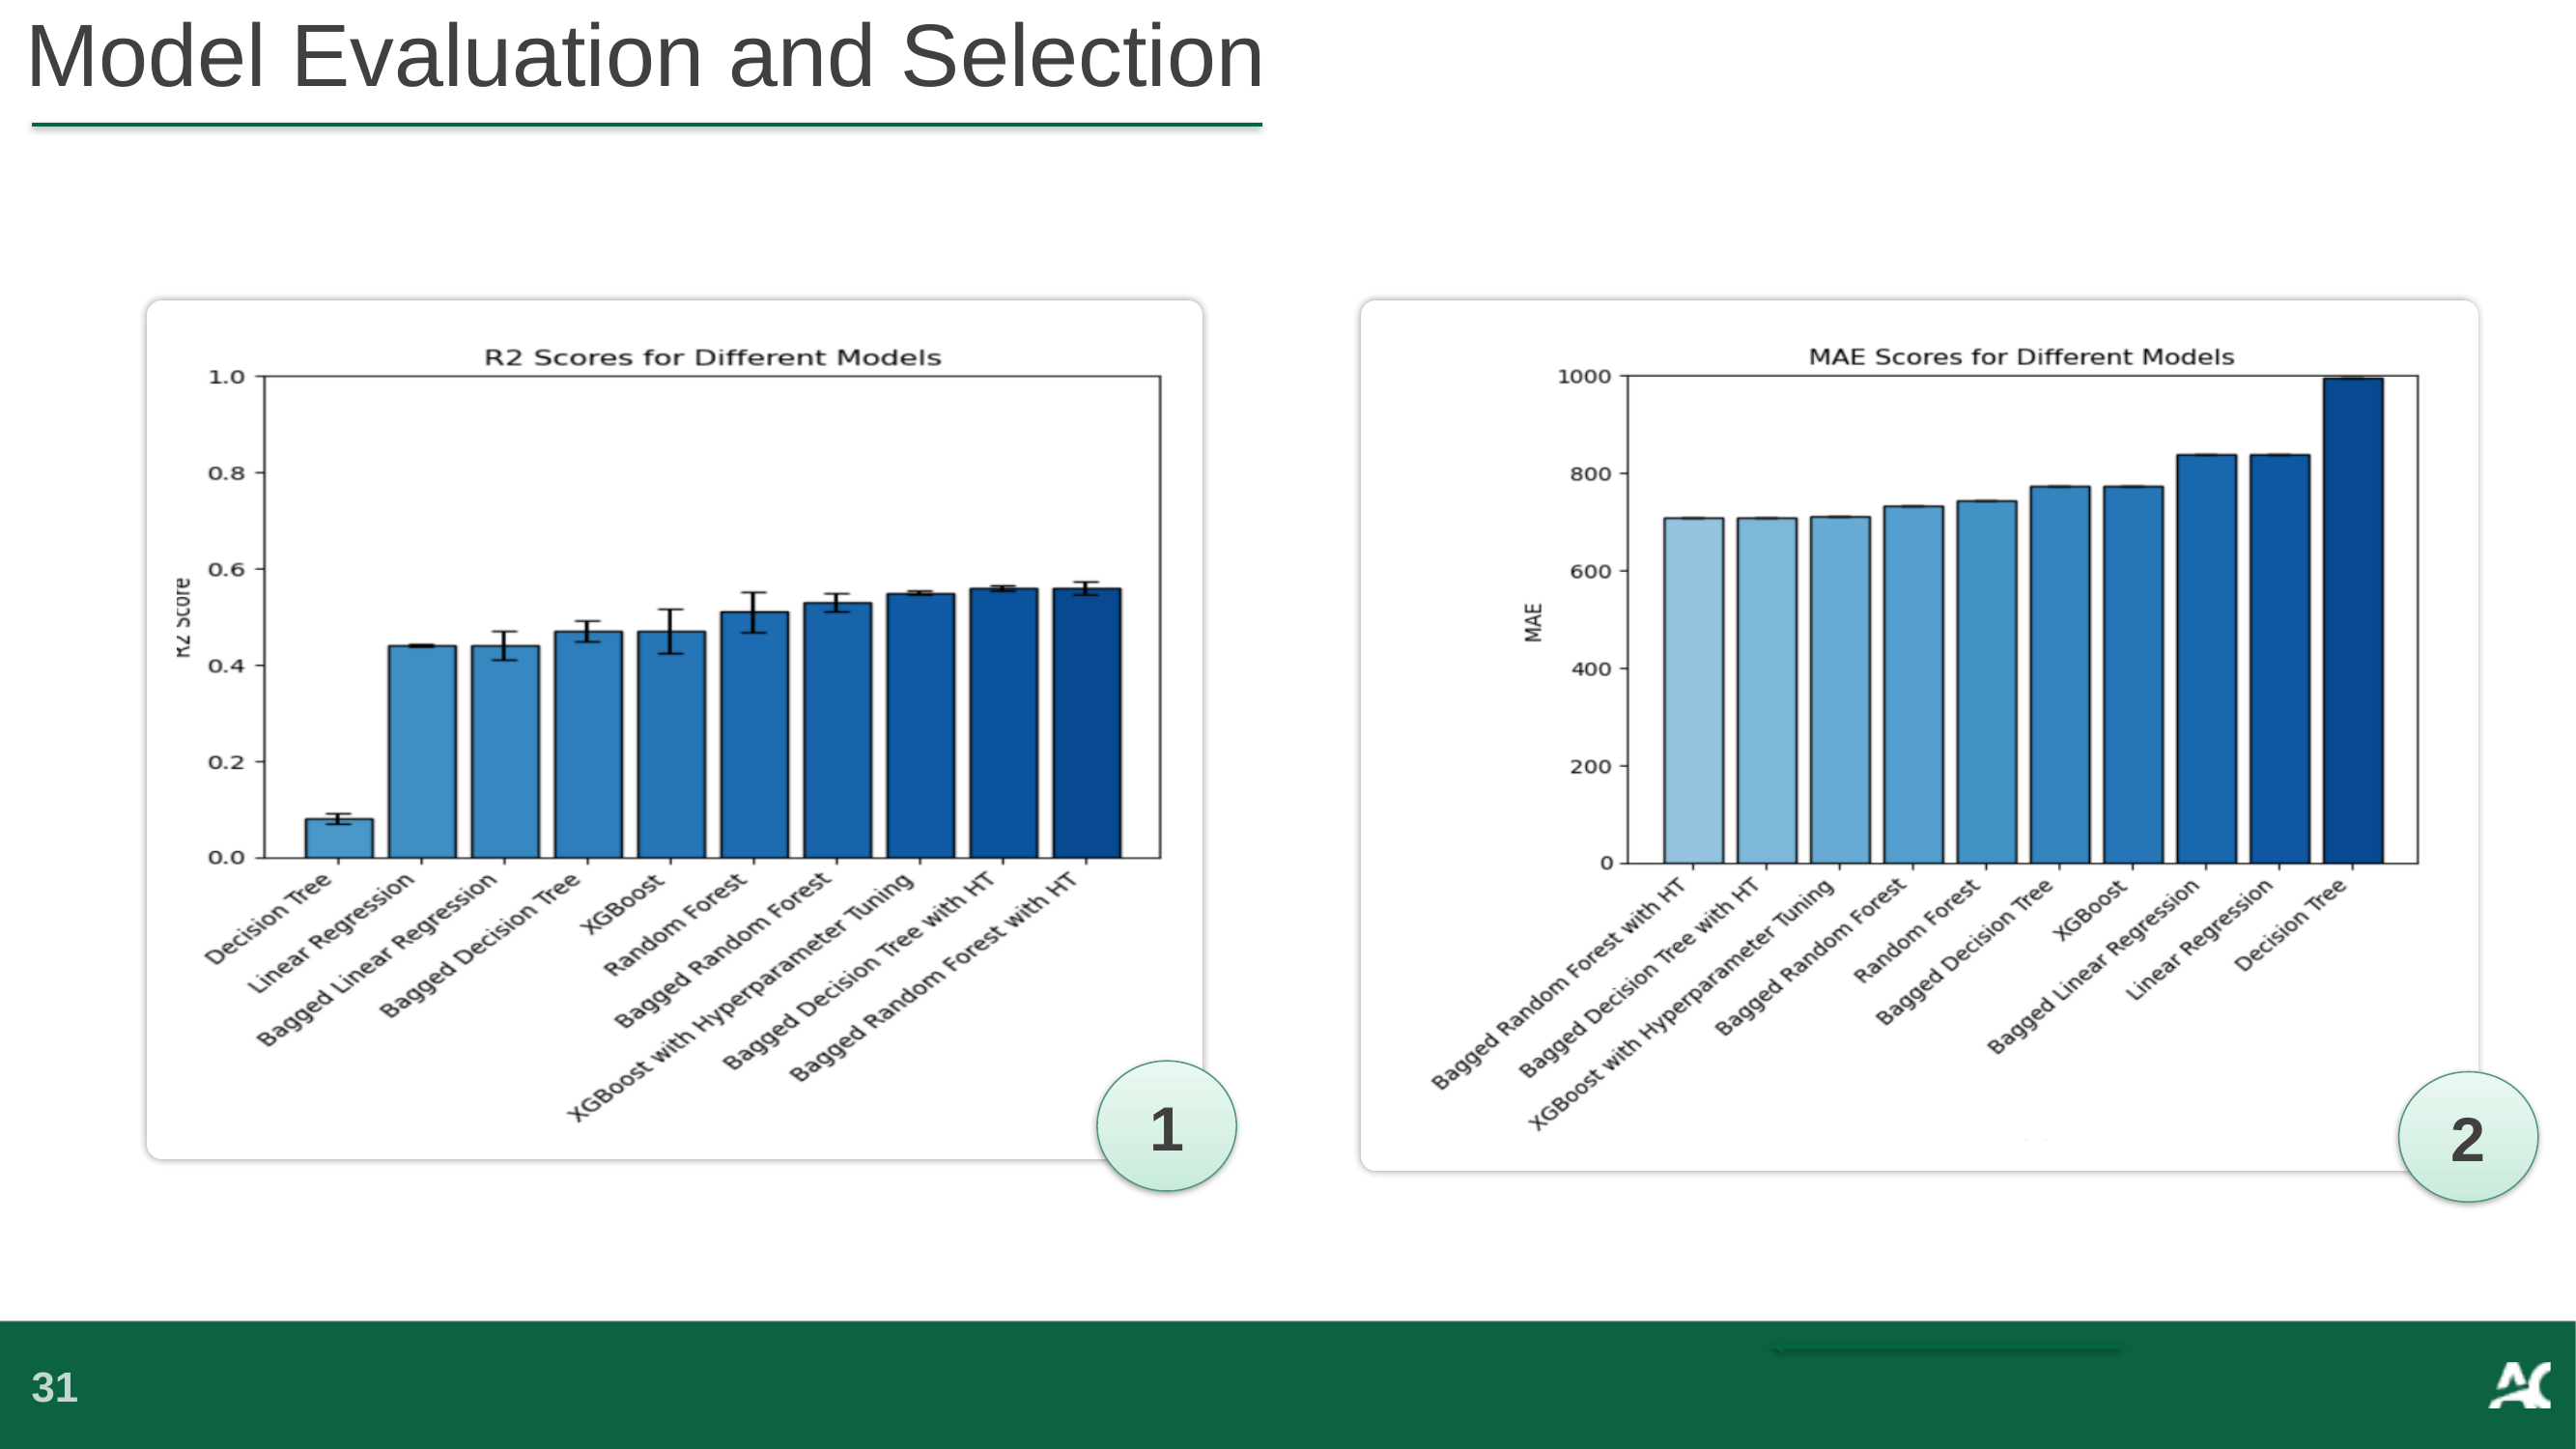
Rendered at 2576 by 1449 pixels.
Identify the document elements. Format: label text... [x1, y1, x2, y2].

text_box 2 [2399, 1070, 2539, 1203]
text_box Model Evaluation and Selection [11, 0, 2169, 112]
slide_number 31 [31, 1346, 116, 1424]
picture [176, 329, 1174, 1129]
text_box 1 [1097, 1061, 1237, 1192]
picture [1390, 329, 2449, 1142]
